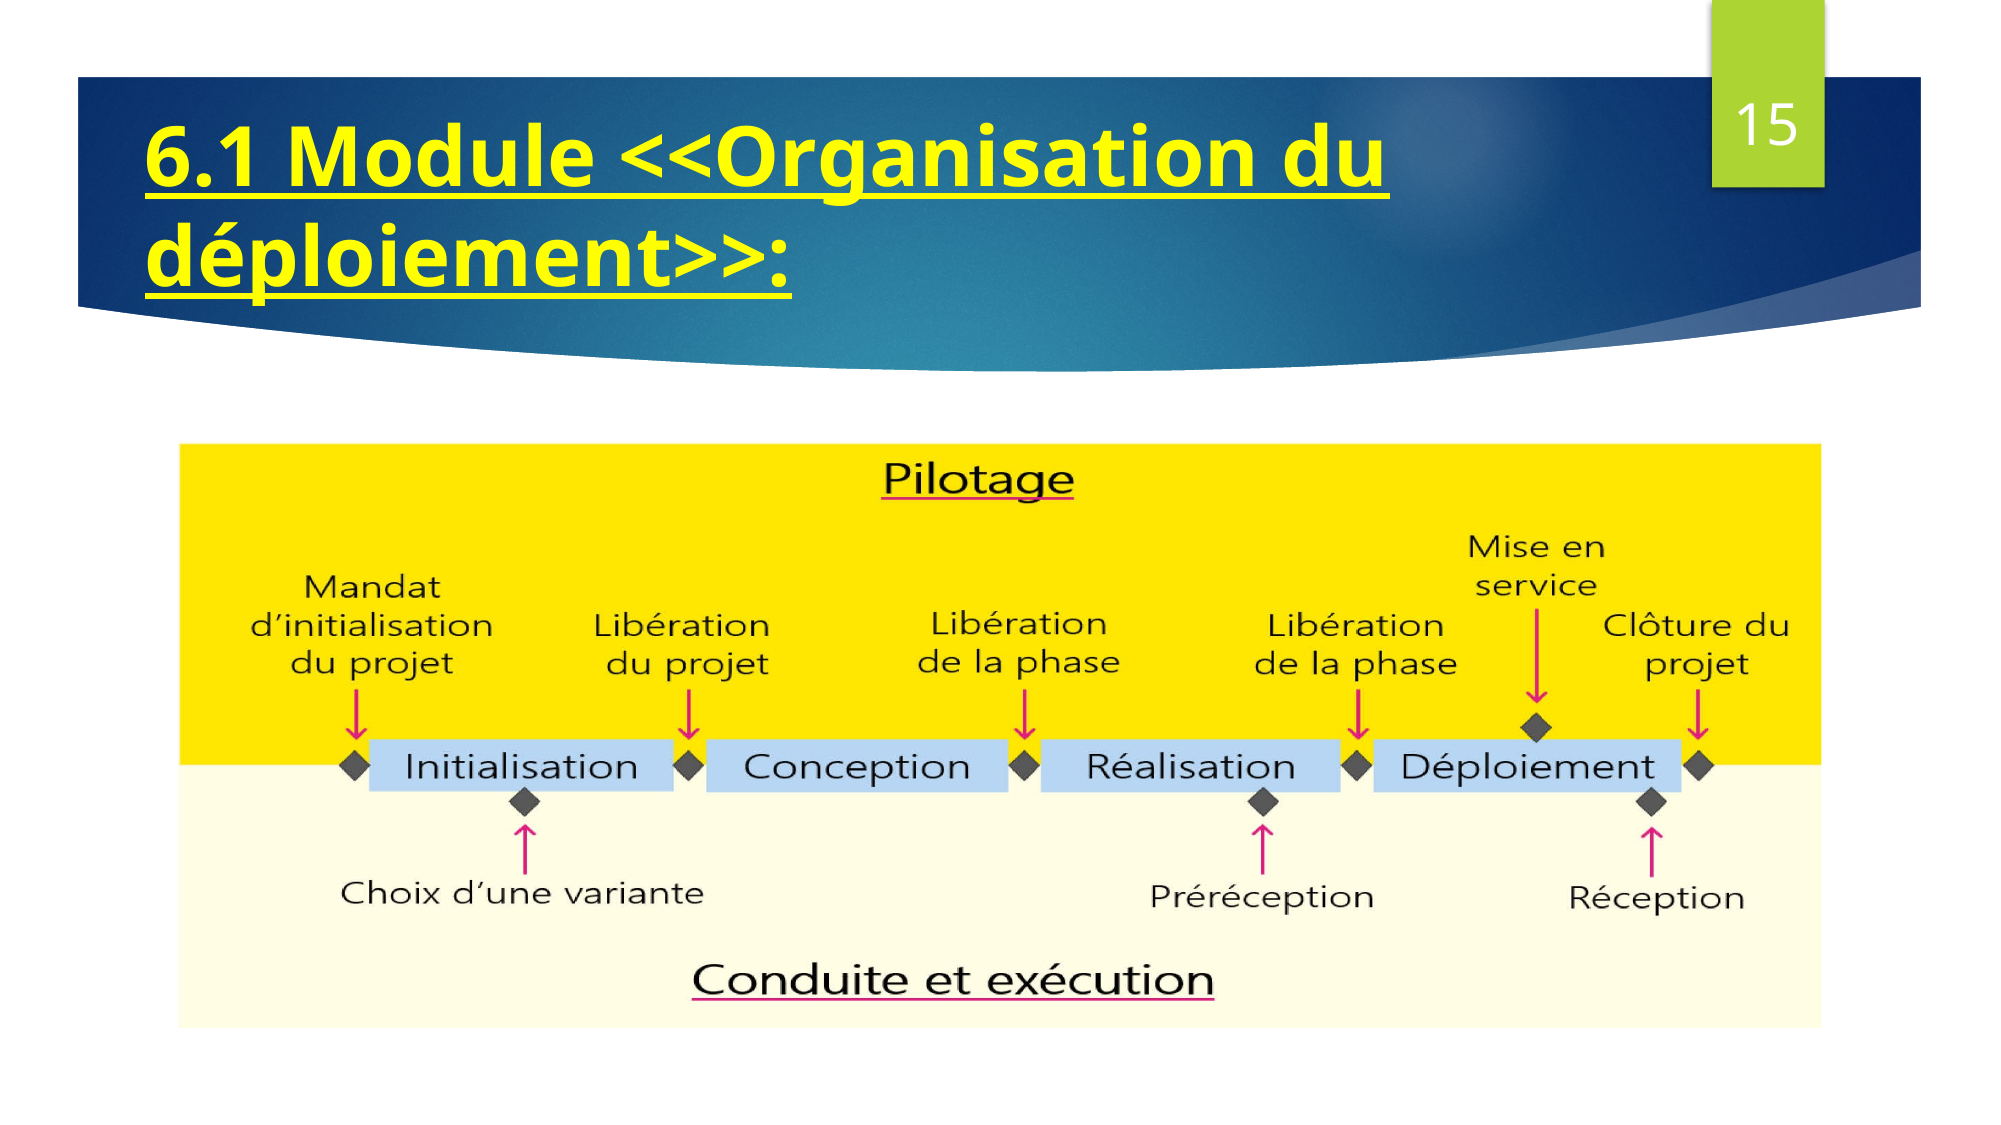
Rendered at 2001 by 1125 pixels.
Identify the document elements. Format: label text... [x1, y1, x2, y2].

picture [79, 78, 1787, 371]
text_box [178, 441, 1822, 1028]
slide_number 15 [1698, 48, 1836, 175]
title 6.1 Module <<Organisation du déploiement>>: [129, 207, 1885, 290]
picture [1460, 78, 1920, 261]
table_cell [1507, 311, 1749, 355]
